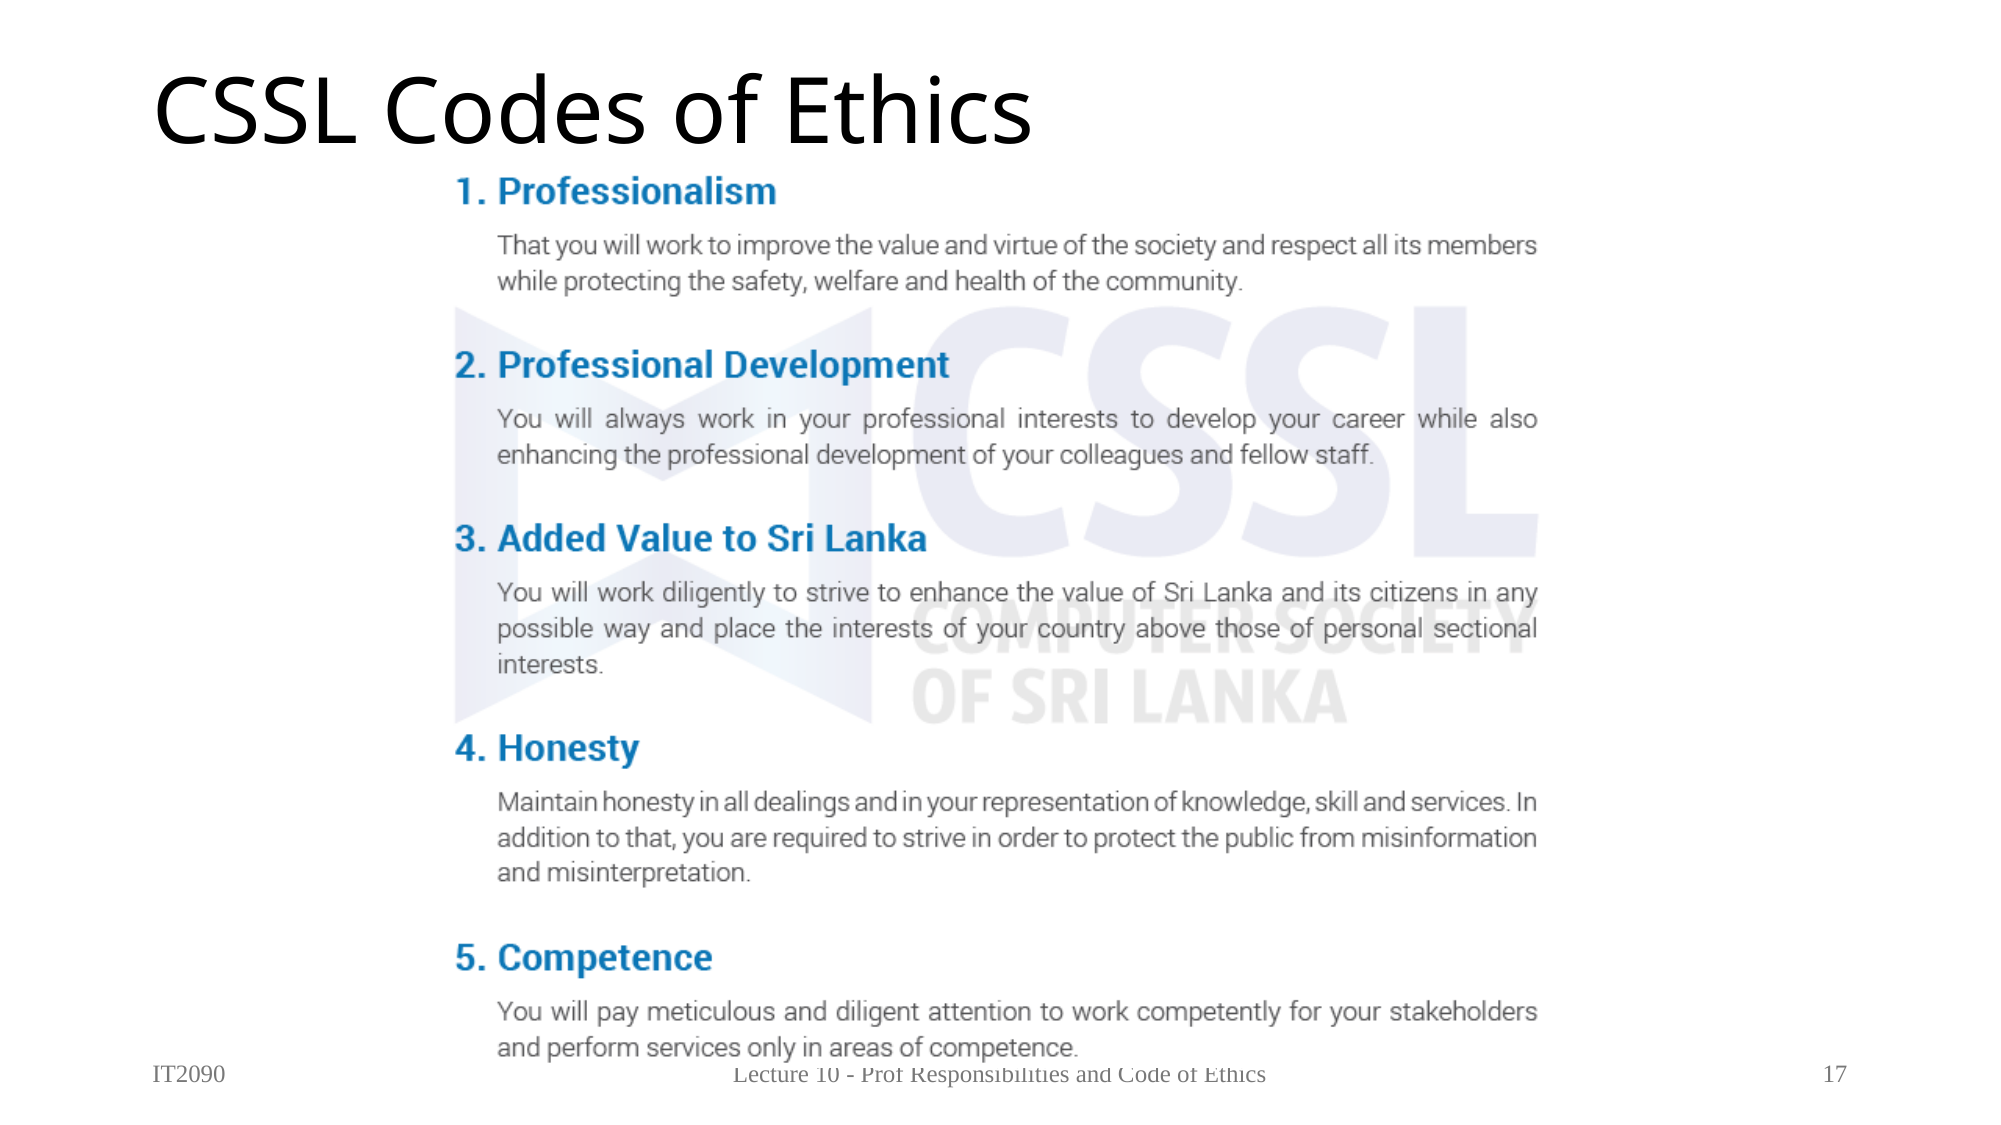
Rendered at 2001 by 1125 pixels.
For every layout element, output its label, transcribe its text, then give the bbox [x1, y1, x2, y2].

slide_number IT2090 [137, 1042, 588, 1103]
picture [444, 158, 1556, 1069]
footer Lecture 10 - Prof Responsibilities and Code of Ethics [662, 1069, 1338, 1103]
slide_number 17 [1412, 1042, 1863, 1103]
title CSSL Codes of Ethics [137, 5, 1863, 223]
